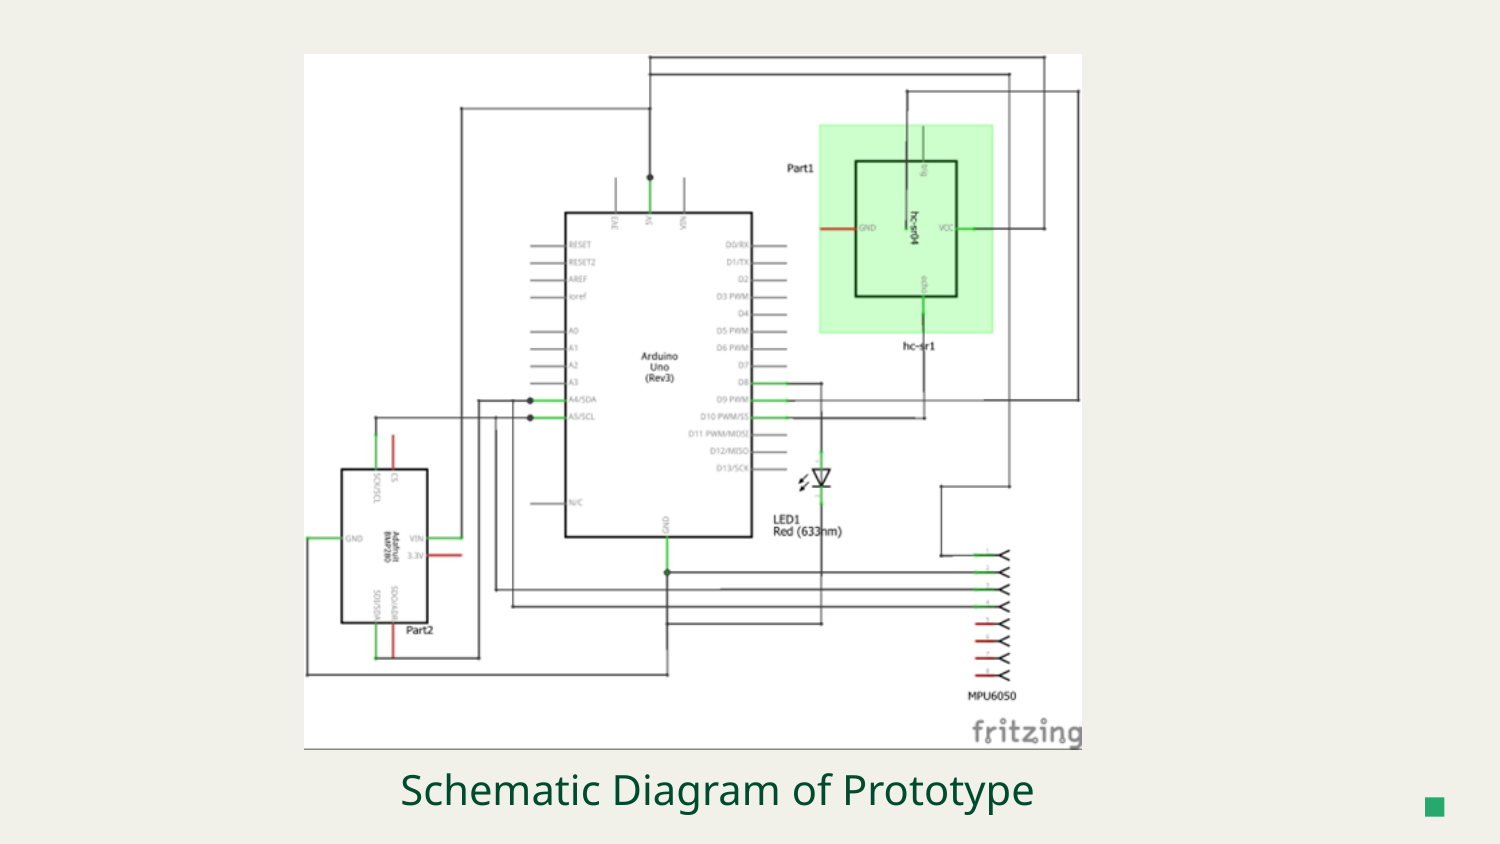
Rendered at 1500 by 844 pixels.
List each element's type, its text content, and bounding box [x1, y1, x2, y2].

picture [304, 54, 1082, 750]
subtitle Schematic Diagram of Prototype [377, 764, 1333, 810]
